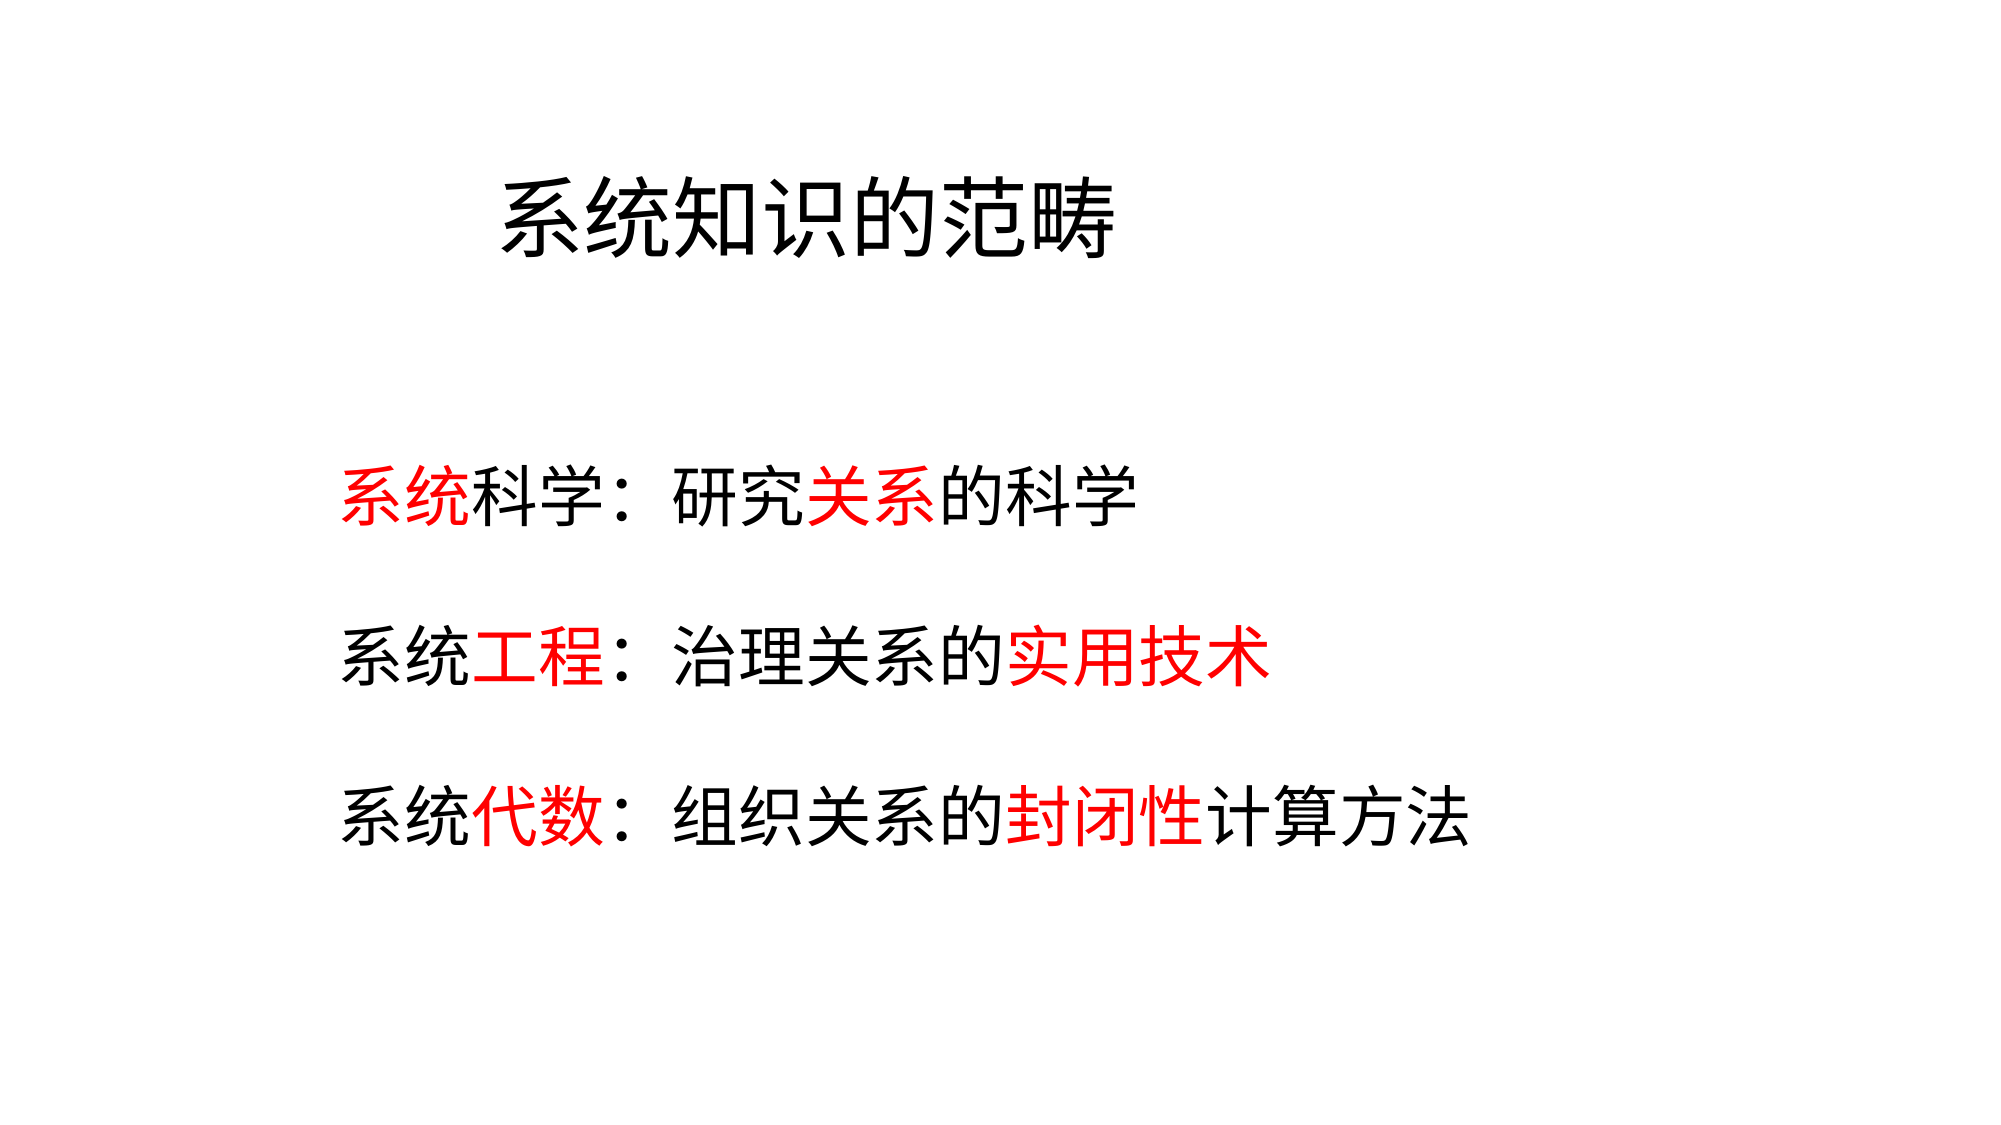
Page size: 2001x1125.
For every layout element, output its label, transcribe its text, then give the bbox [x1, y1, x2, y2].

title 系统知识的范畴 [480, 110, 1621, 323]
text_box 系统科学：研究关系的科学 系统工程：治理关系的实用技术 系统代数：组织关系的封闭性计算方法 [323, 447, 1778, 863]
